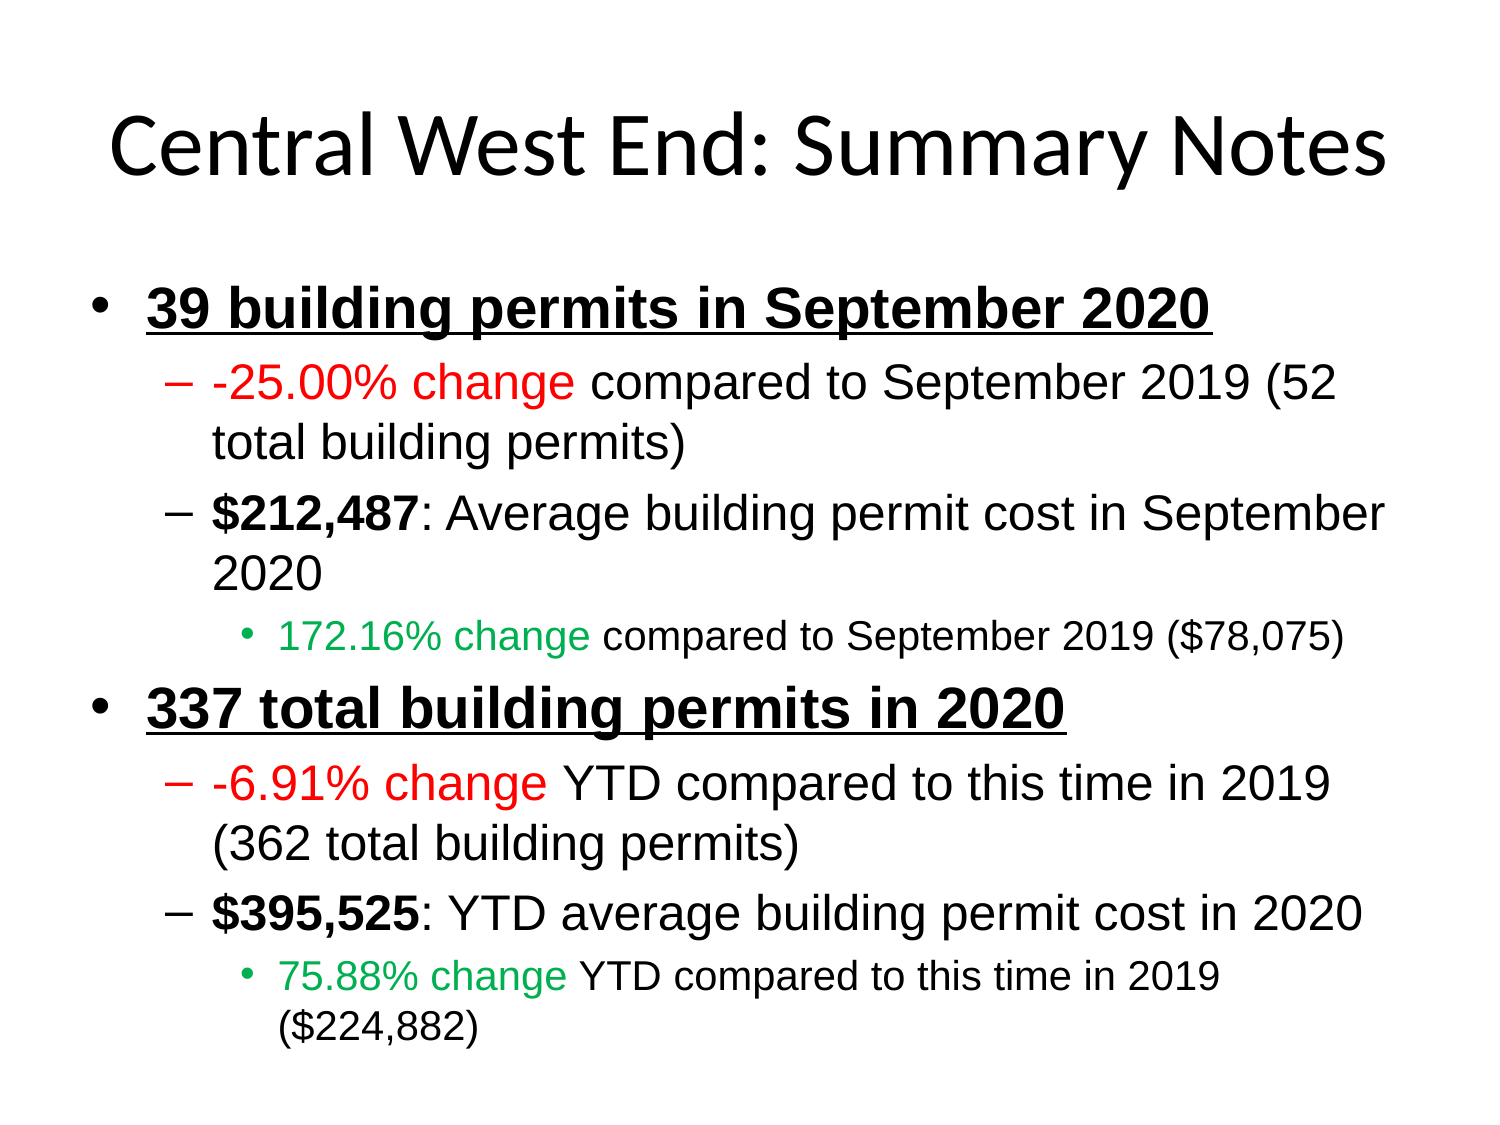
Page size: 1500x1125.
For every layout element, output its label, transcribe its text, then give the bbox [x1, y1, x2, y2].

list 39 building permits in September 2020 -25.00% change compared to September 2019 (52 total building permits) $212,487: Average building permit cost in September 2020 172.16% change compared to September 2019 ($78,075) 337 total building permits in 2020 -6.91% change YTD compared to this time in 2019 (362 total building permits) $395,525: YTD average building permit cost in 2020 75.88% change YTD compared to this time in 2019 ($224,882) [75, 262, 1425, 1005]
title Central West End: Summary Notes [75, 45, 1425, 233]
